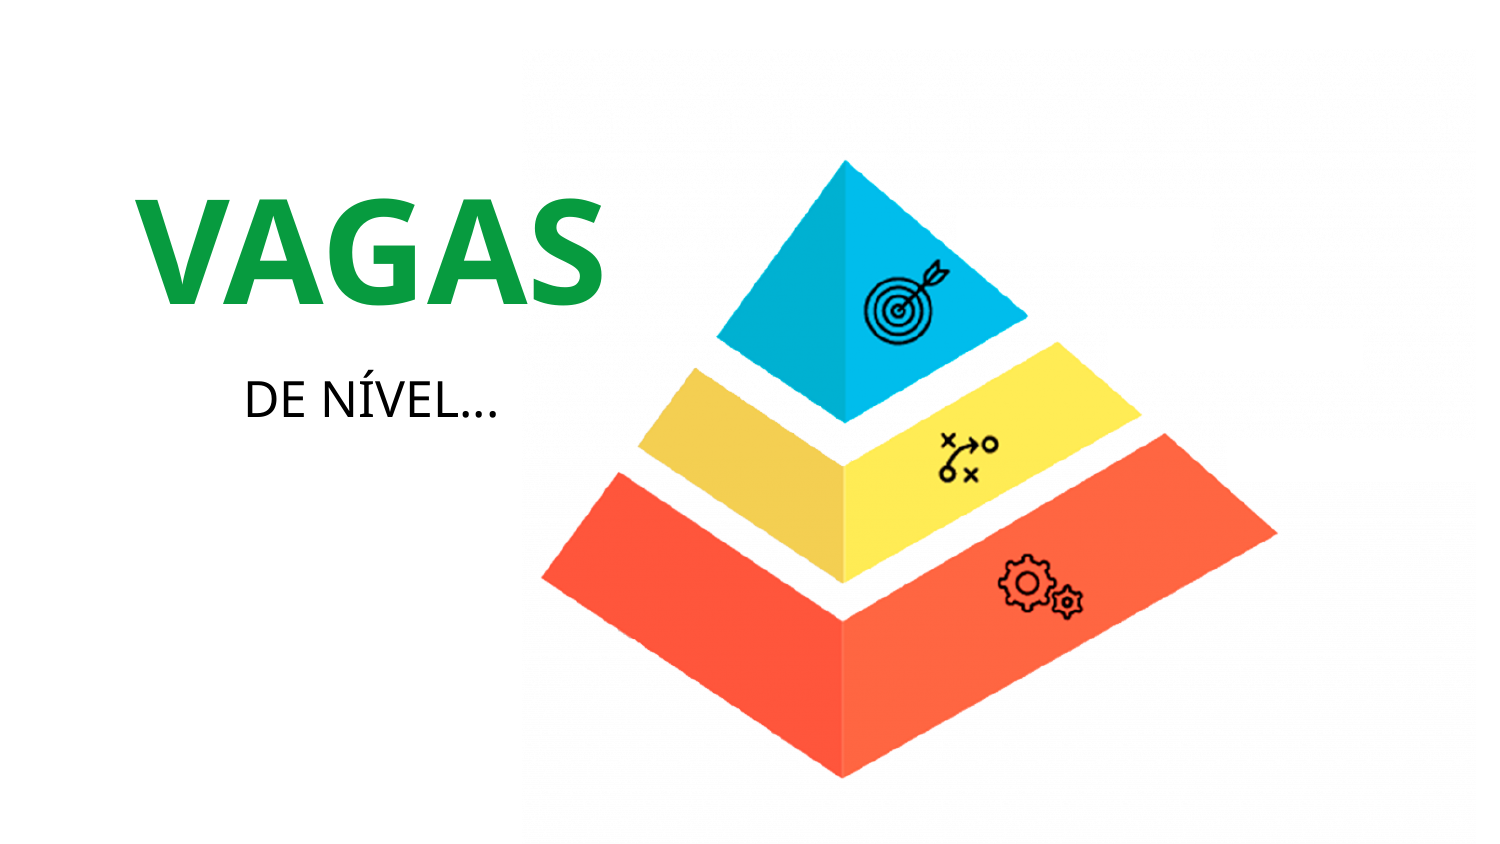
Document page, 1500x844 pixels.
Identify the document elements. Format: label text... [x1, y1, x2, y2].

list VAGAS DE NÍVEL... [58, 84, 517, 476]
picture [522, 49, 1476, 844]
